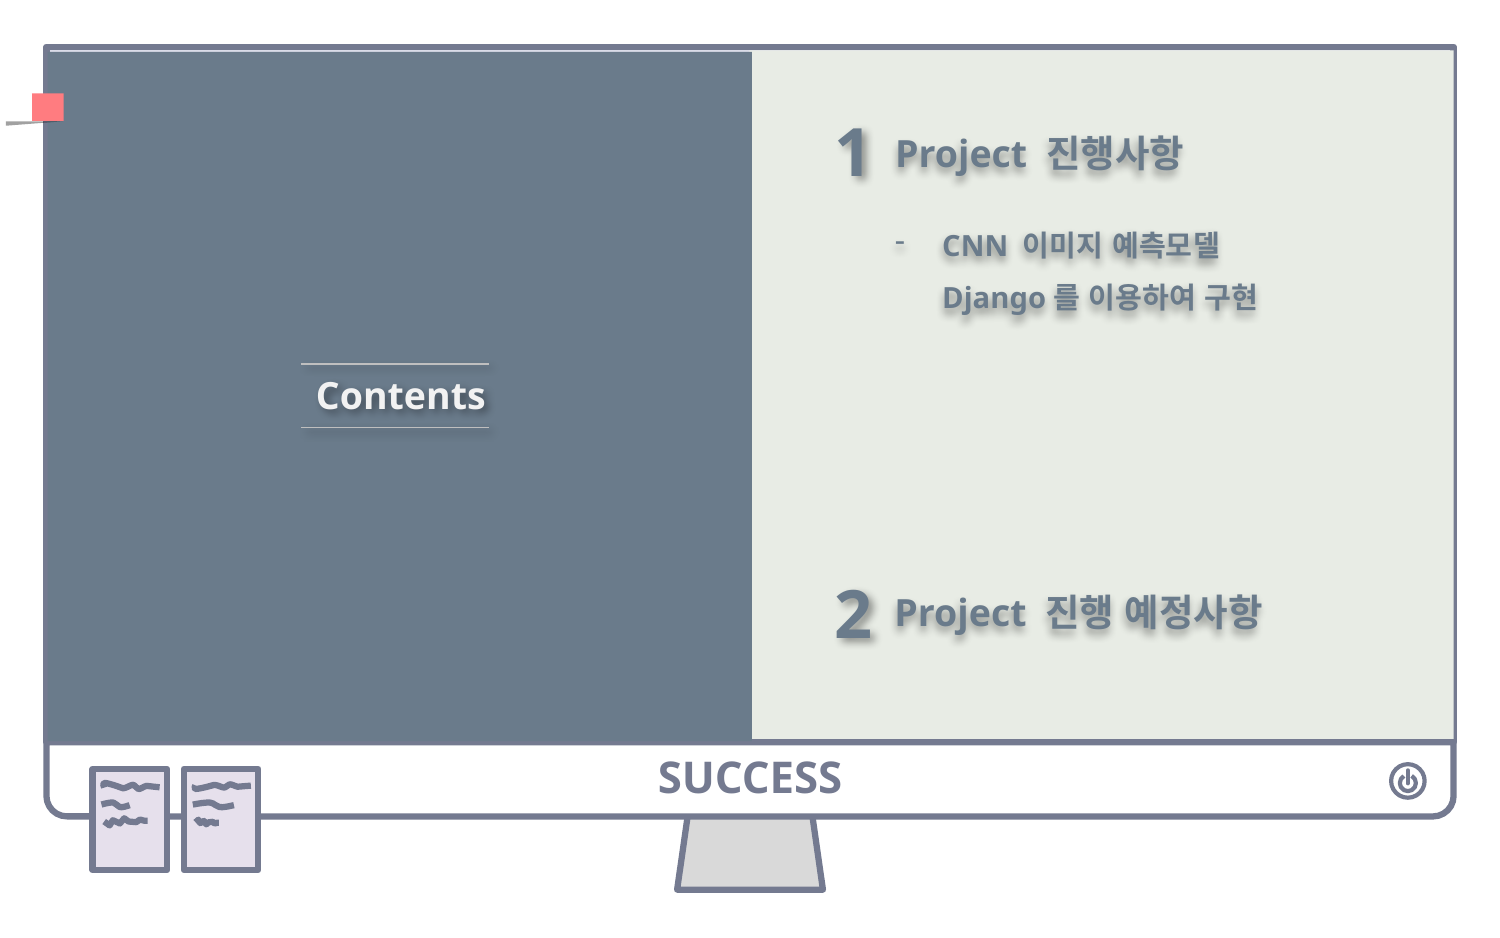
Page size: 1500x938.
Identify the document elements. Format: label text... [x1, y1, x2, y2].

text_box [92, 768, 168, 871]
text_box [44, 45, 1456, 91]
text_box [675, 819, 826, 892]
text_box SUCCESS [44, 740, 1456, 819]
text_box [0, 93, 64, 126]
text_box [183, 768, 259, 871]
text_box Project 진행 예정사항 [879, 581, 1306, 642]
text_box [1390, 763, 1425, 798]
text_box 2 [820, 564, 939, 659]
text_box [747, 48, 1456, 740]
text_box 1 [820, 102, 939, 198]
text_box Project 진행사항 CNN 이미지 예측모델 Django를 이용하여 구현 [880, 122, 1306, 375]
text_box Contents [301, 364, 502, 424]
text_box [46, 50, 754, 743]
